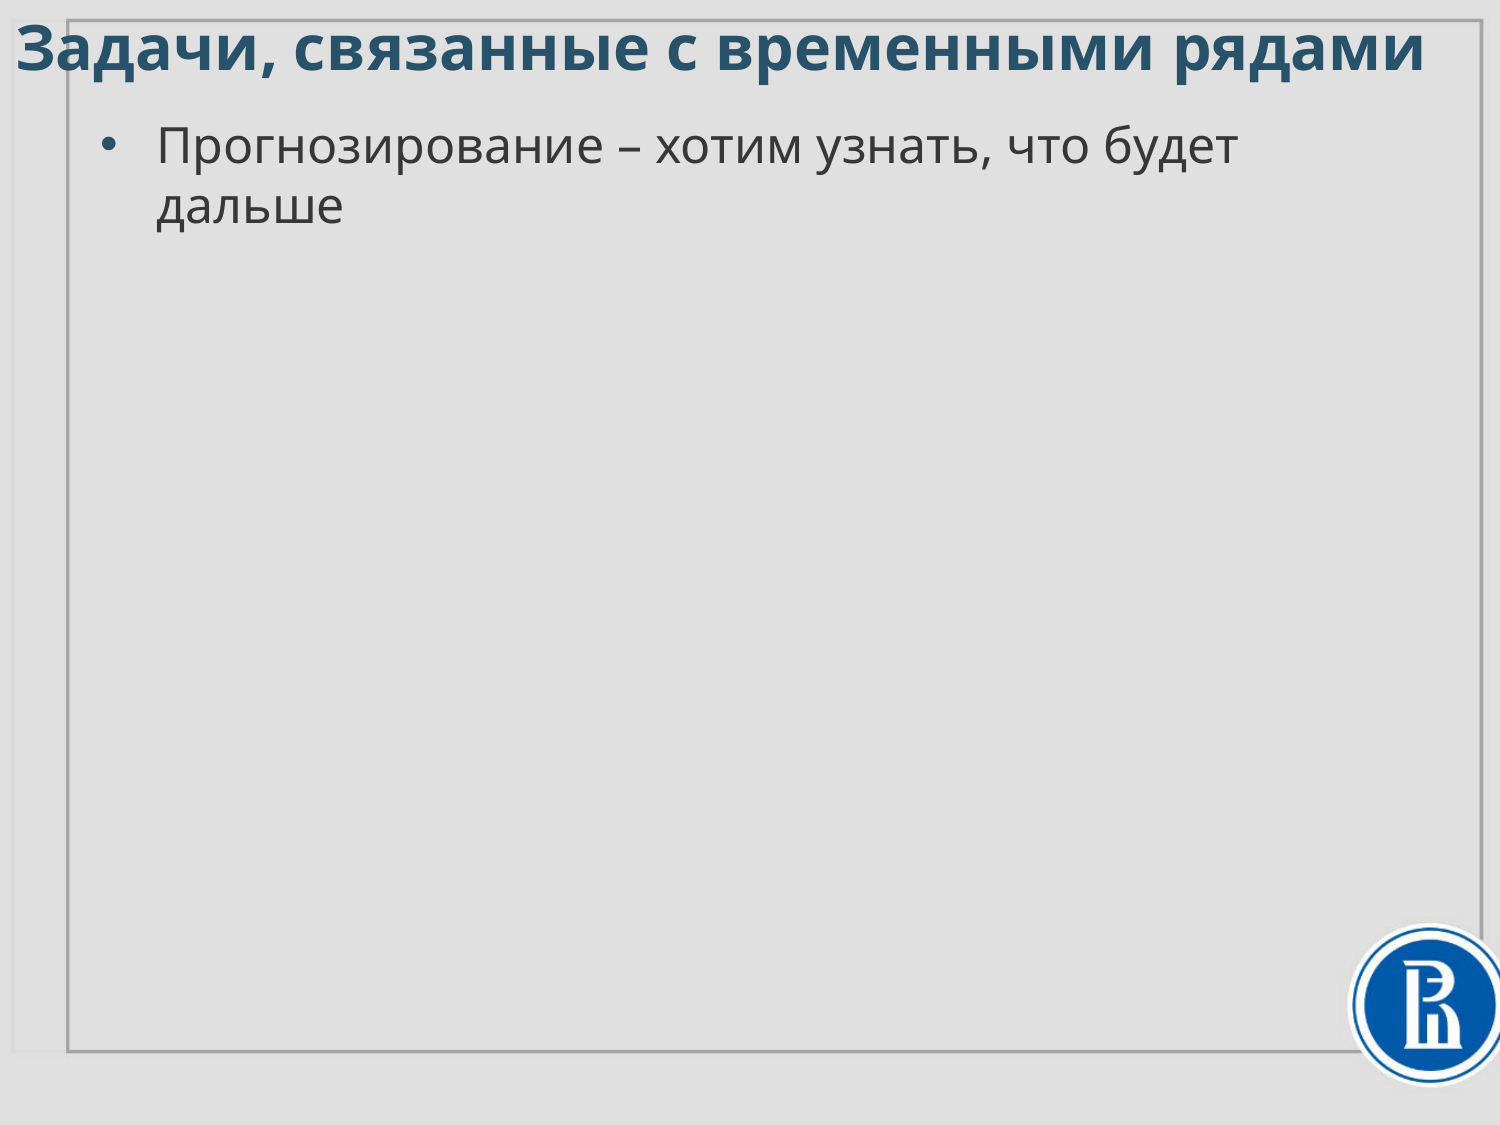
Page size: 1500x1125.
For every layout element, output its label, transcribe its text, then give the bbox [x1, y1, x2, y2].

text_box Прогнозирование – хотим узнать, что будет дальше [100, 113, 1424, 1016]
text_box Задачи, связанные с временными рядами [0, 0, 1500, 102]
picture [0, 102, 1500, 1125]
